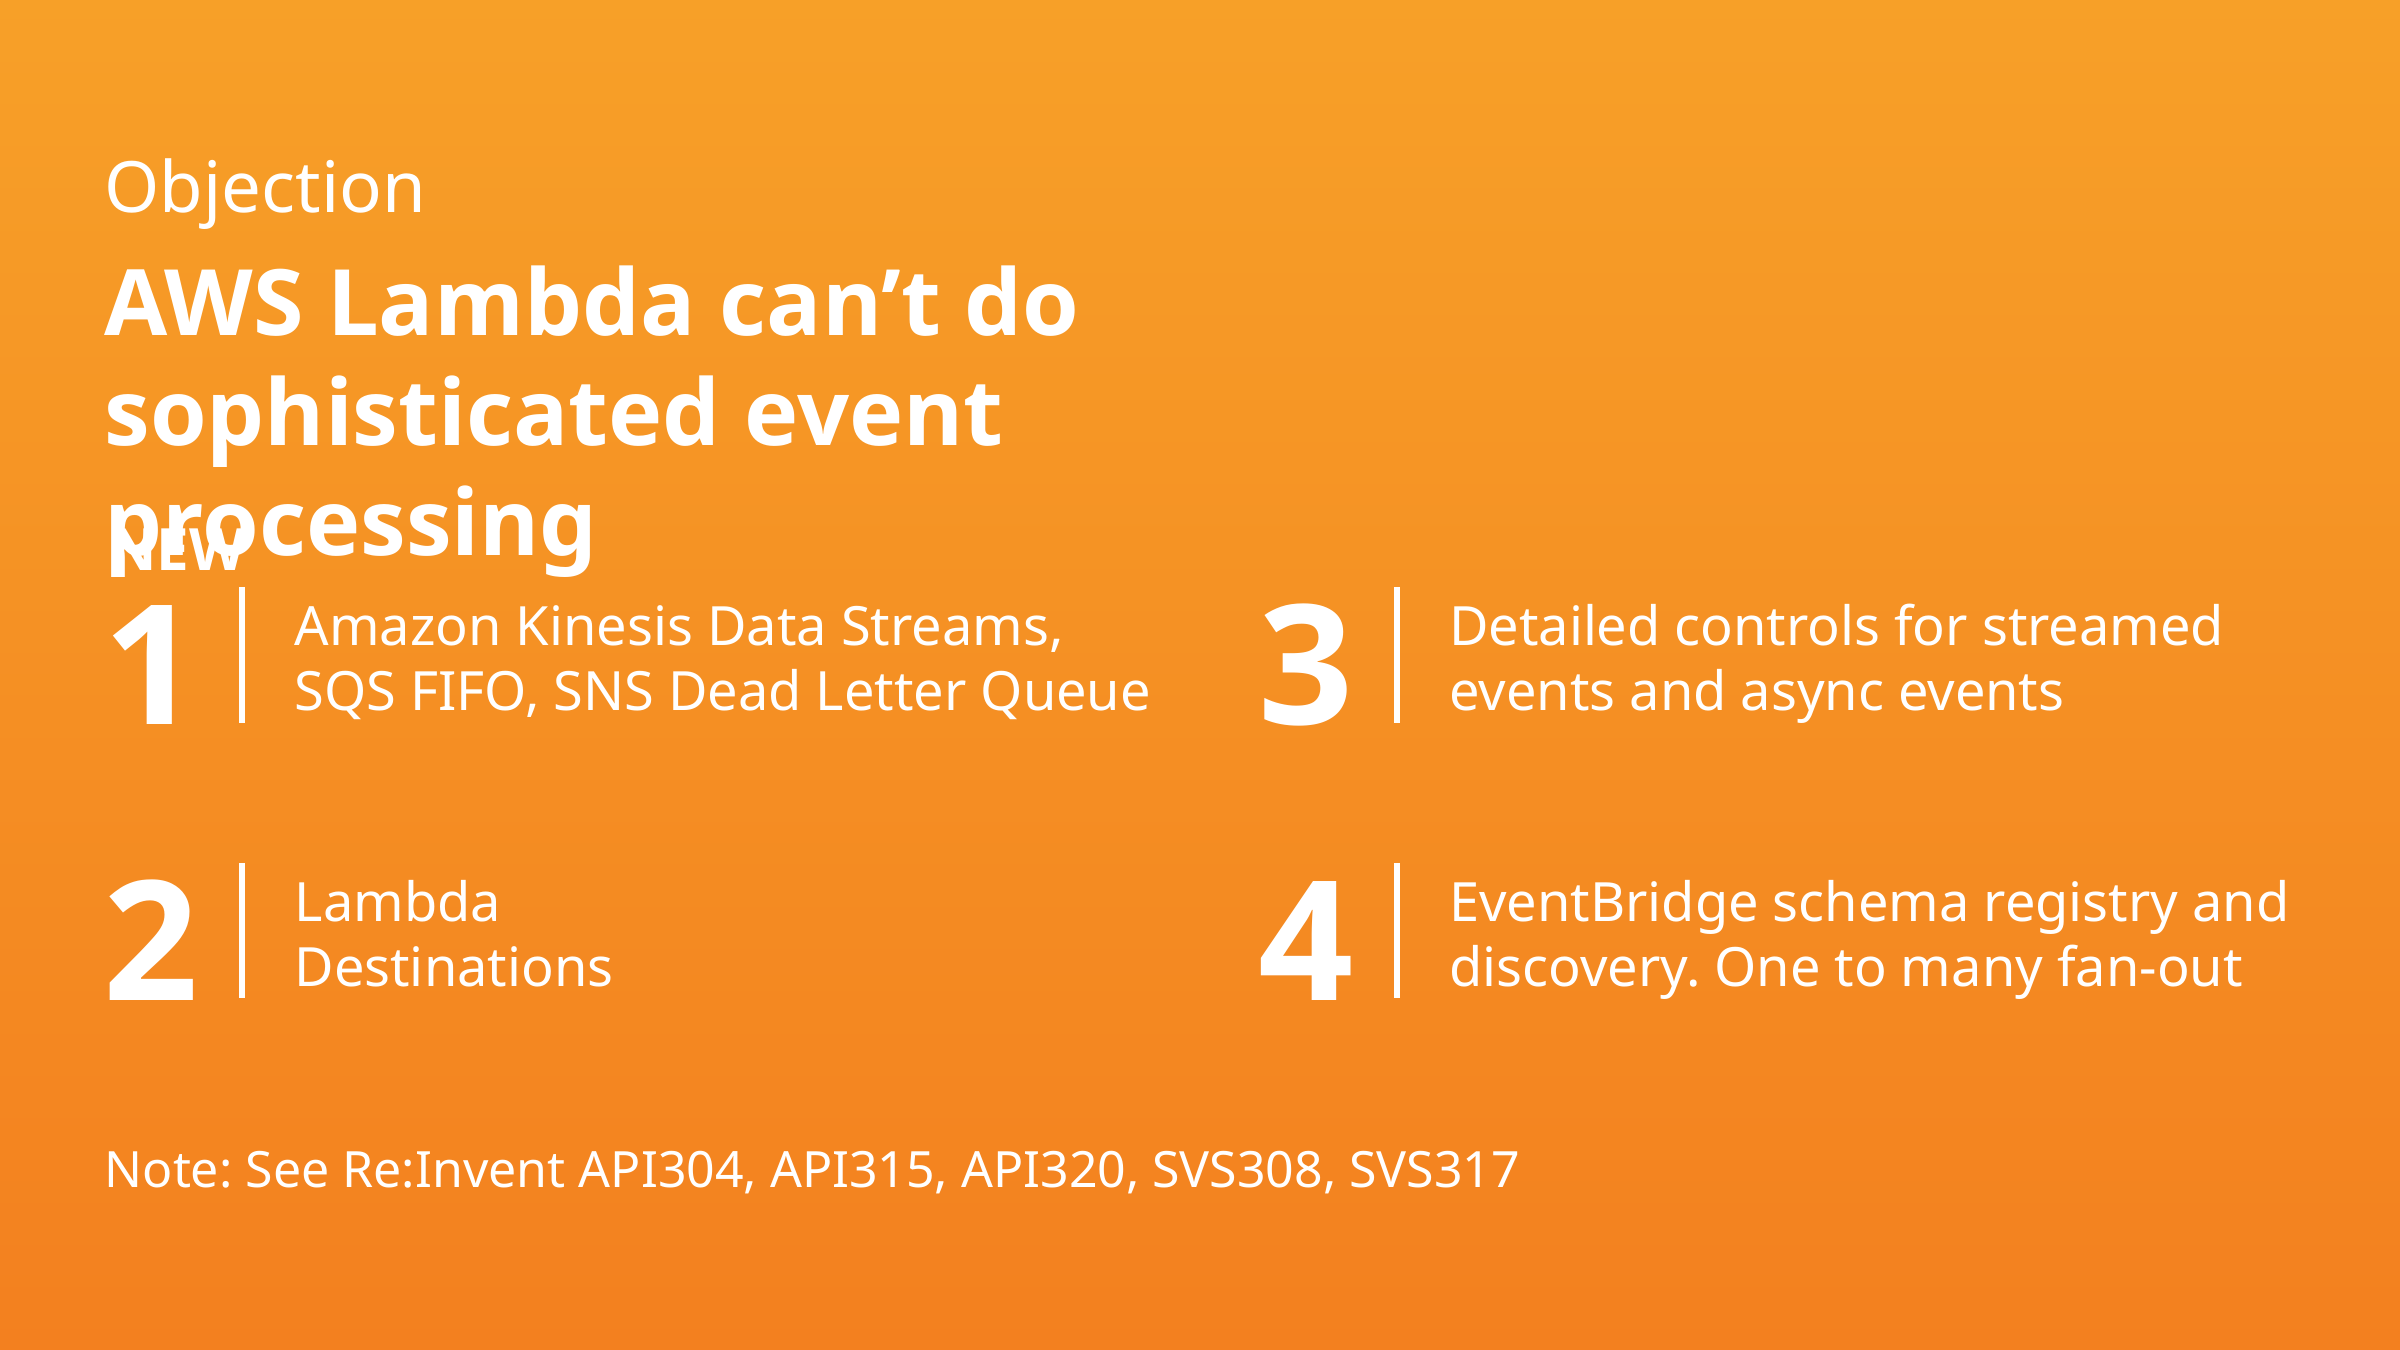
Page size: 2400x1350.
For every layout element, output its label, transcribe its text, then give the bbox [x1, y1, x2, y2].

text_box 1 [82, 550, 215, 707]
text_box Amazon Kinesis Data Streams, SQS FIFO, SNS Dead Letter Queue [279, 583, 1270, 740]
text_box Note: See Re:Invent API304, API315, API320, SVS308, SVS317 [89, 1130, 2318, 1209]
text_box 3 [1237, 550, 1369, 707]
text_box 4 [1237, 826, 1369, 983]
text_box Objection [89, 133, 1200, 258]
text_box EventBridge schema registry and discovery. One to many fan-out [1434, 859, 2335, 1016]
text_box 2 [82, 826, 215, 983]
text_box NEW [94, 505, 275, 597]
text_box AWS Lambda can’t do sophisticated event processing [90, 236, 1465, 488]
text_box Lambda Destinations [279, 859, 1057, 1016]
text_box Detailed controls for streamed events and async events [1434, 583, 2306, 740]
